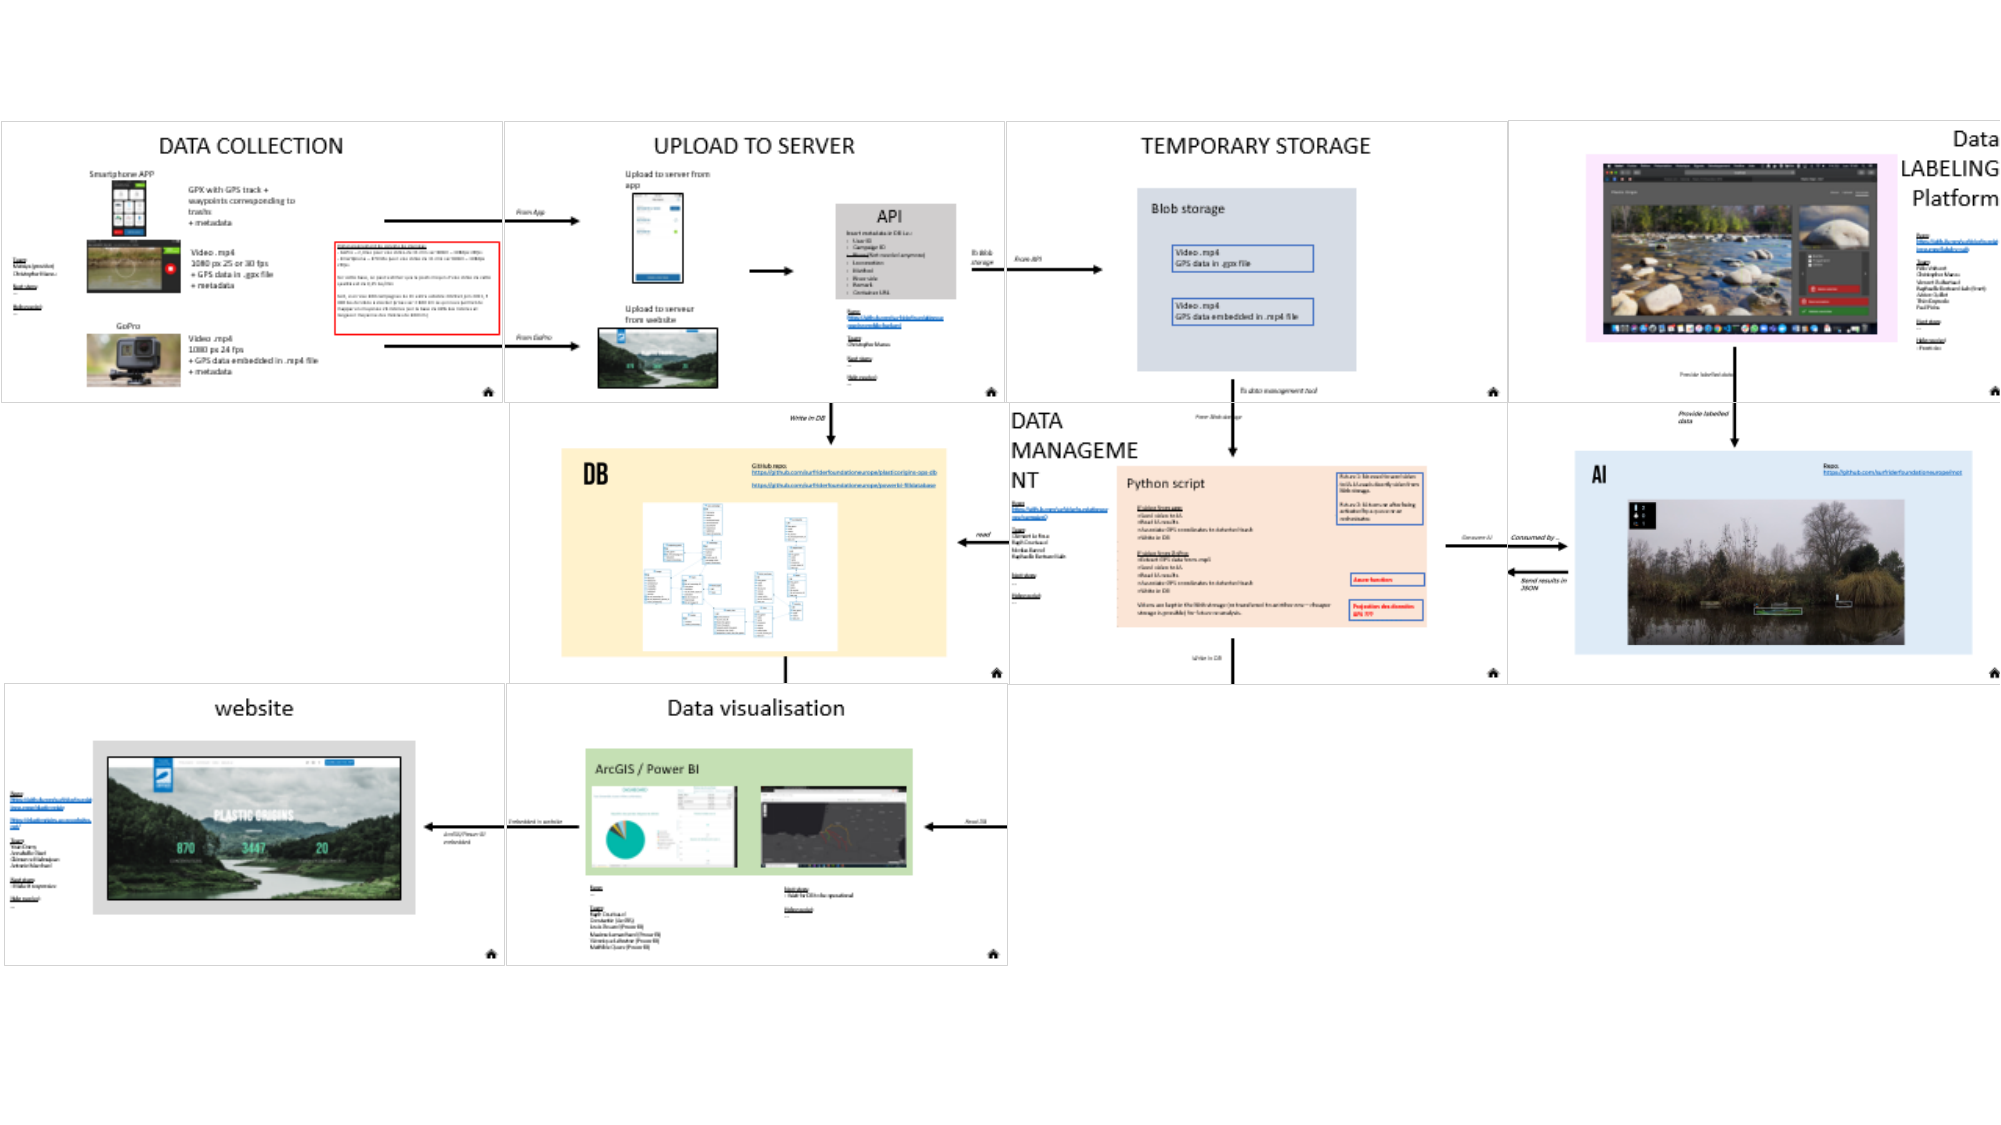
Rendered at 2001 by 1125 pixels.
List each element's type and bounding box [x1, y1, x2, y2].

picture [1508, 403, 2000, 684]
picture [1007, 122, 1507, 402]
picture [510, 403, 1009, 684]
picture [507, 684, 1007, 965]
picture [1010, 403, 1507, 684]
picture [2, 122, 502, 402]
picture [5, 684, 504, 965]
picture [505, 122, 1004, 402]
picture [1509, 121, 2000, 402]
